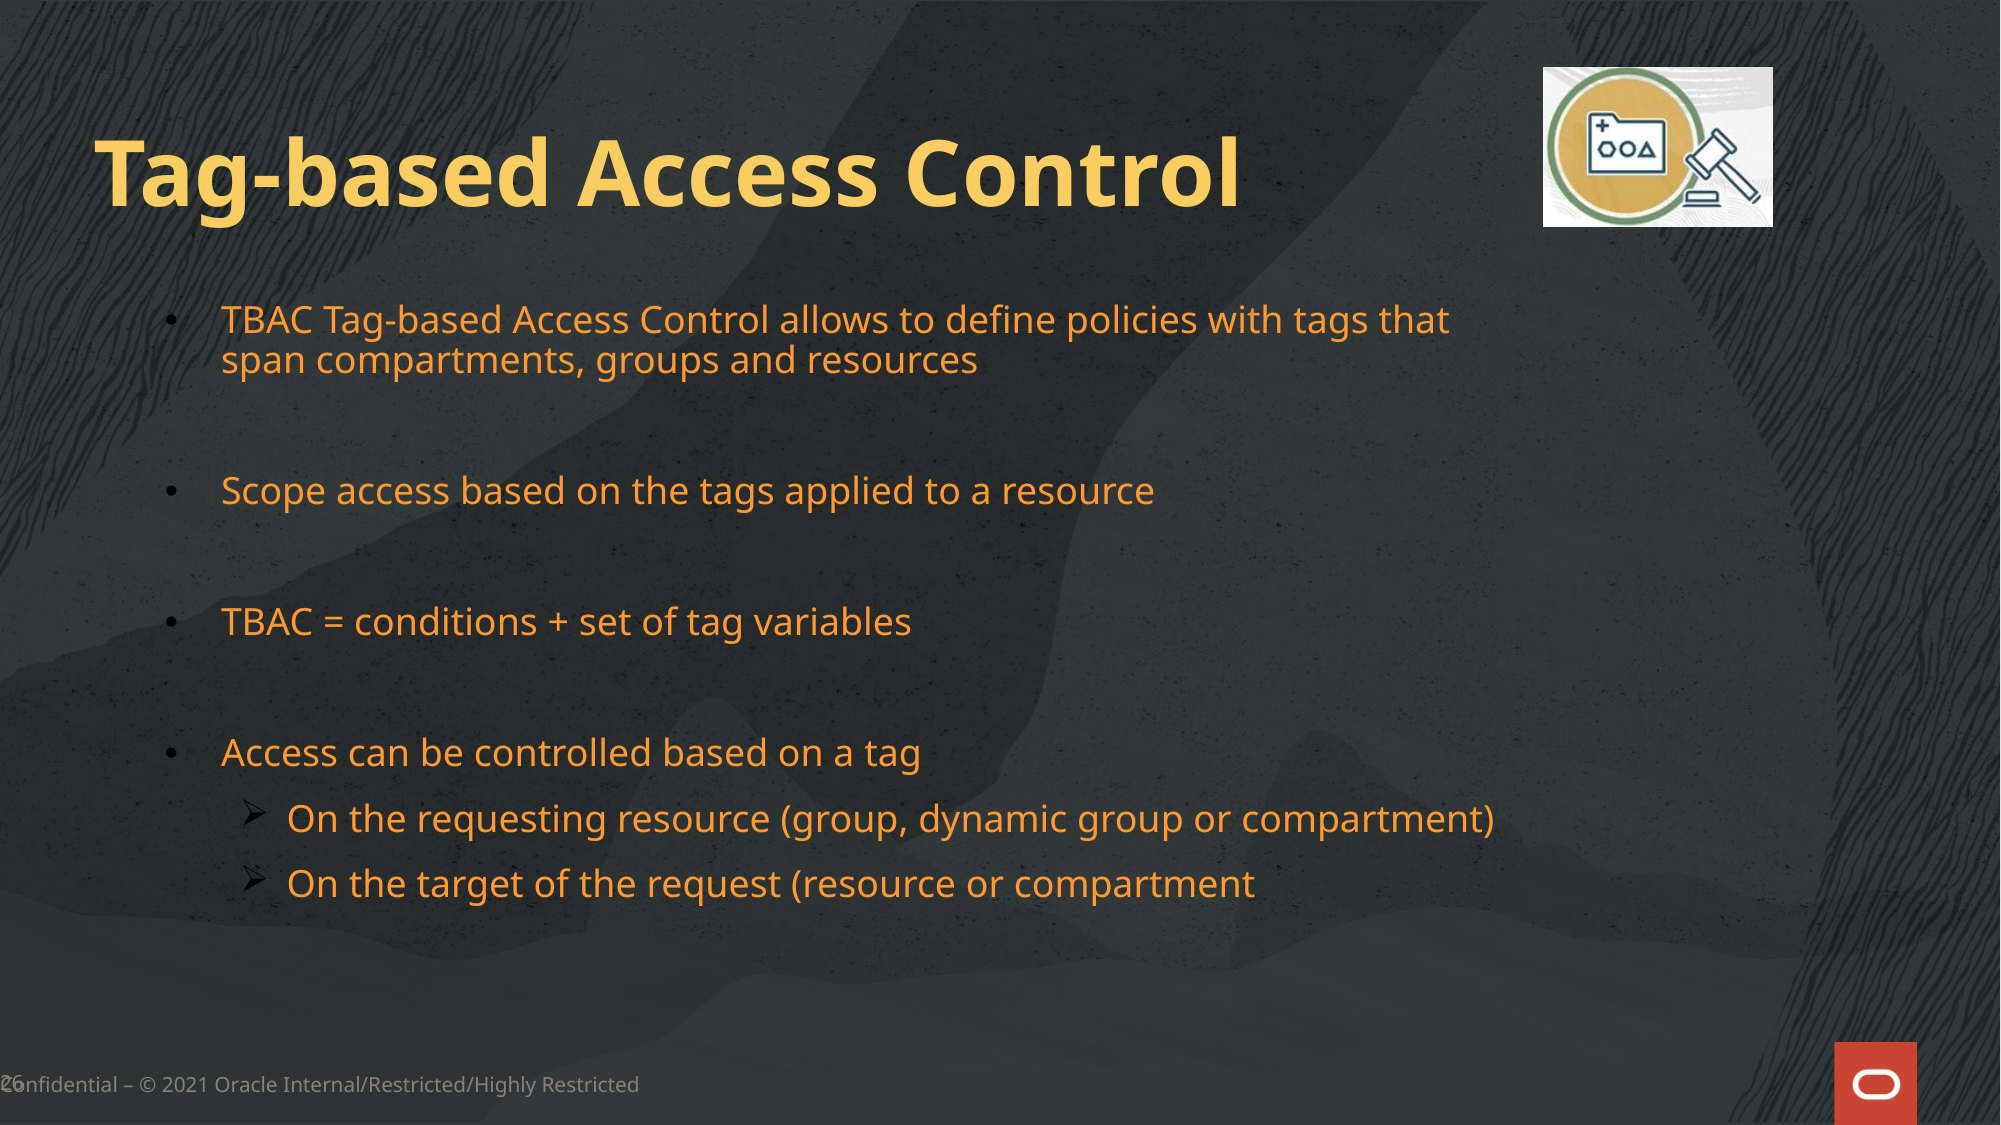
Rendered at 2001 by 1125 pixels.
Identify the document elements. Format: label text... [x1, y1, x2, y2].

picture [0, 0, 2001, 1125]
text_box TBAC Tag-based Access Control allows to define policies with tags that span compartments, groups and resources Scope access based on the tags applied to a resource TBAC = conditions + set of tag variables Access can be controlled based on a tag On the requesting resource (group, dynamic group or compartment) On the target of the request (resource or compartment [93, 293, 1535, 914]
title Tag-based Access Control [93, 49, 1659, 227]
footer Confidential – © 2021 Oracle Internal/Restricted/Highly Restricted [60, 1053, 943, 1114]
slide_number 26 [0, 1053, 60, 1114]
